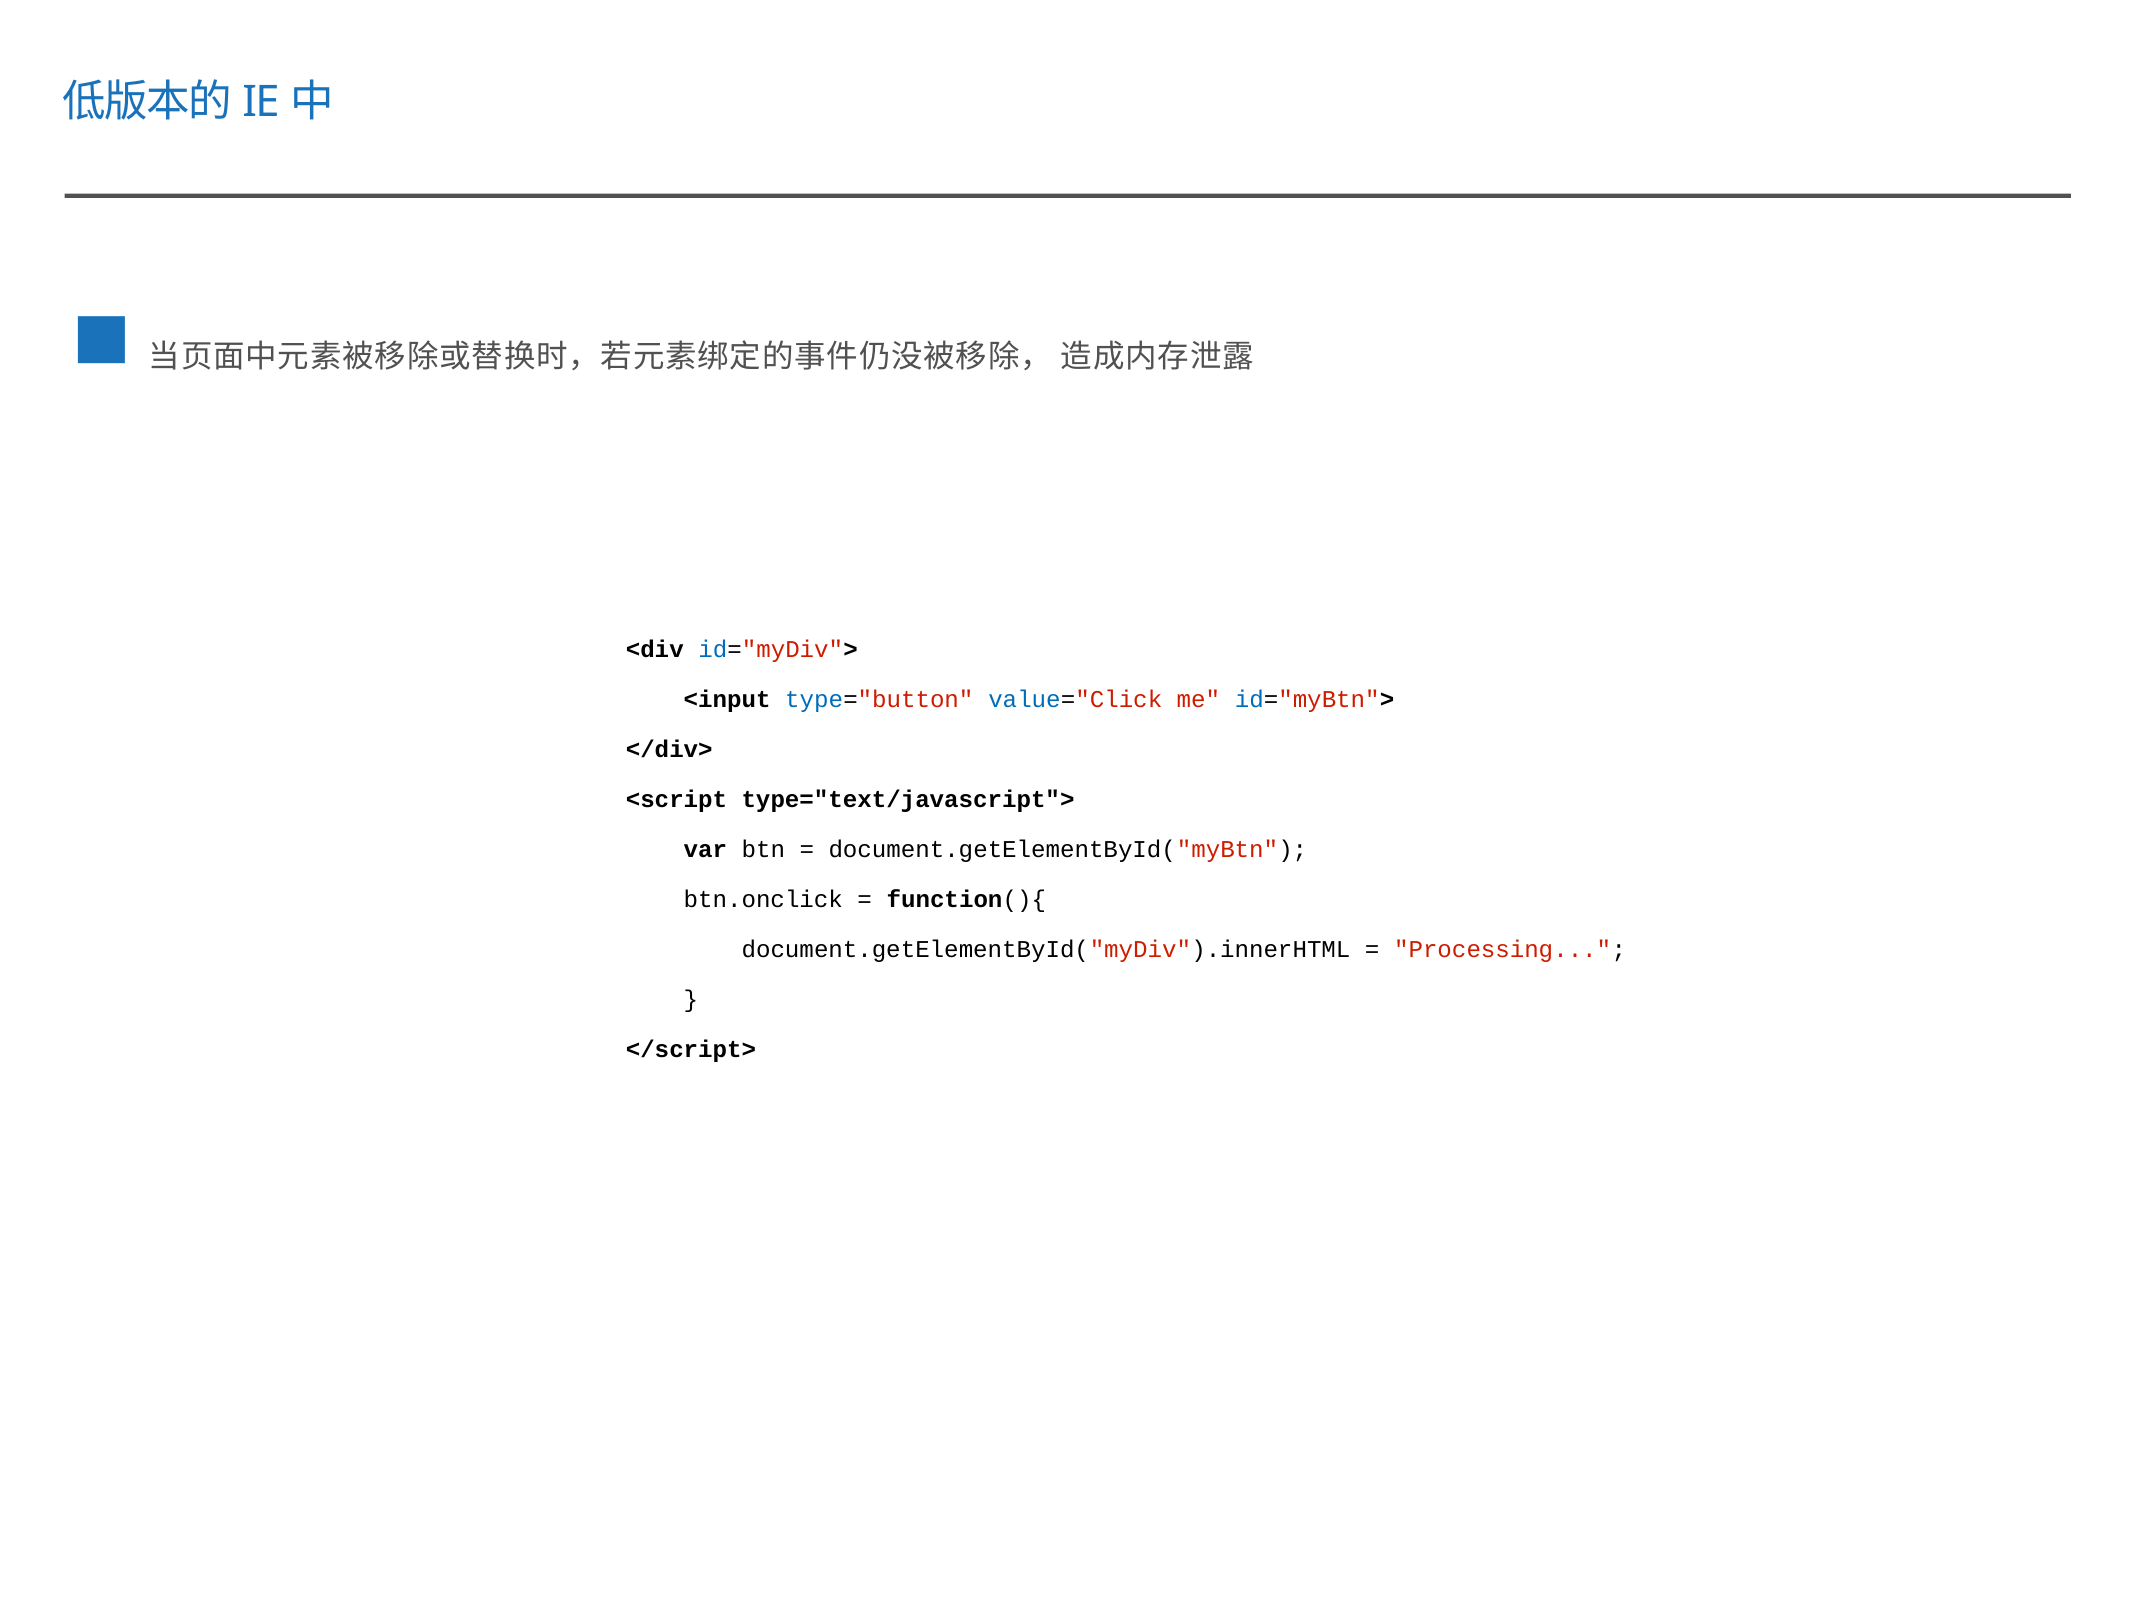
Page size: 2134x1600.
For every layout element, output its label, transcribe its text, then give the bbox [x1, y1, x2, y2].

text_box <div id="myDiv"> <input type="button" value="Click me" id="myBtn"> </div> <script type="text/javascript"> var btn = document.getElementById("myBtn"); btn.onclick = function(){ document.getElementById("myDiv").innerHTML = "Processing..."; } </script> [617, 610, 1635, 1078]
text_box 当页面中元素被移除或替换时，若元素绑定的事件仍没被移除， 造成内存泄露 [63, 324, 1936, 506]
text_box 低版本的IE中 [62, 51, 2071, 170]
